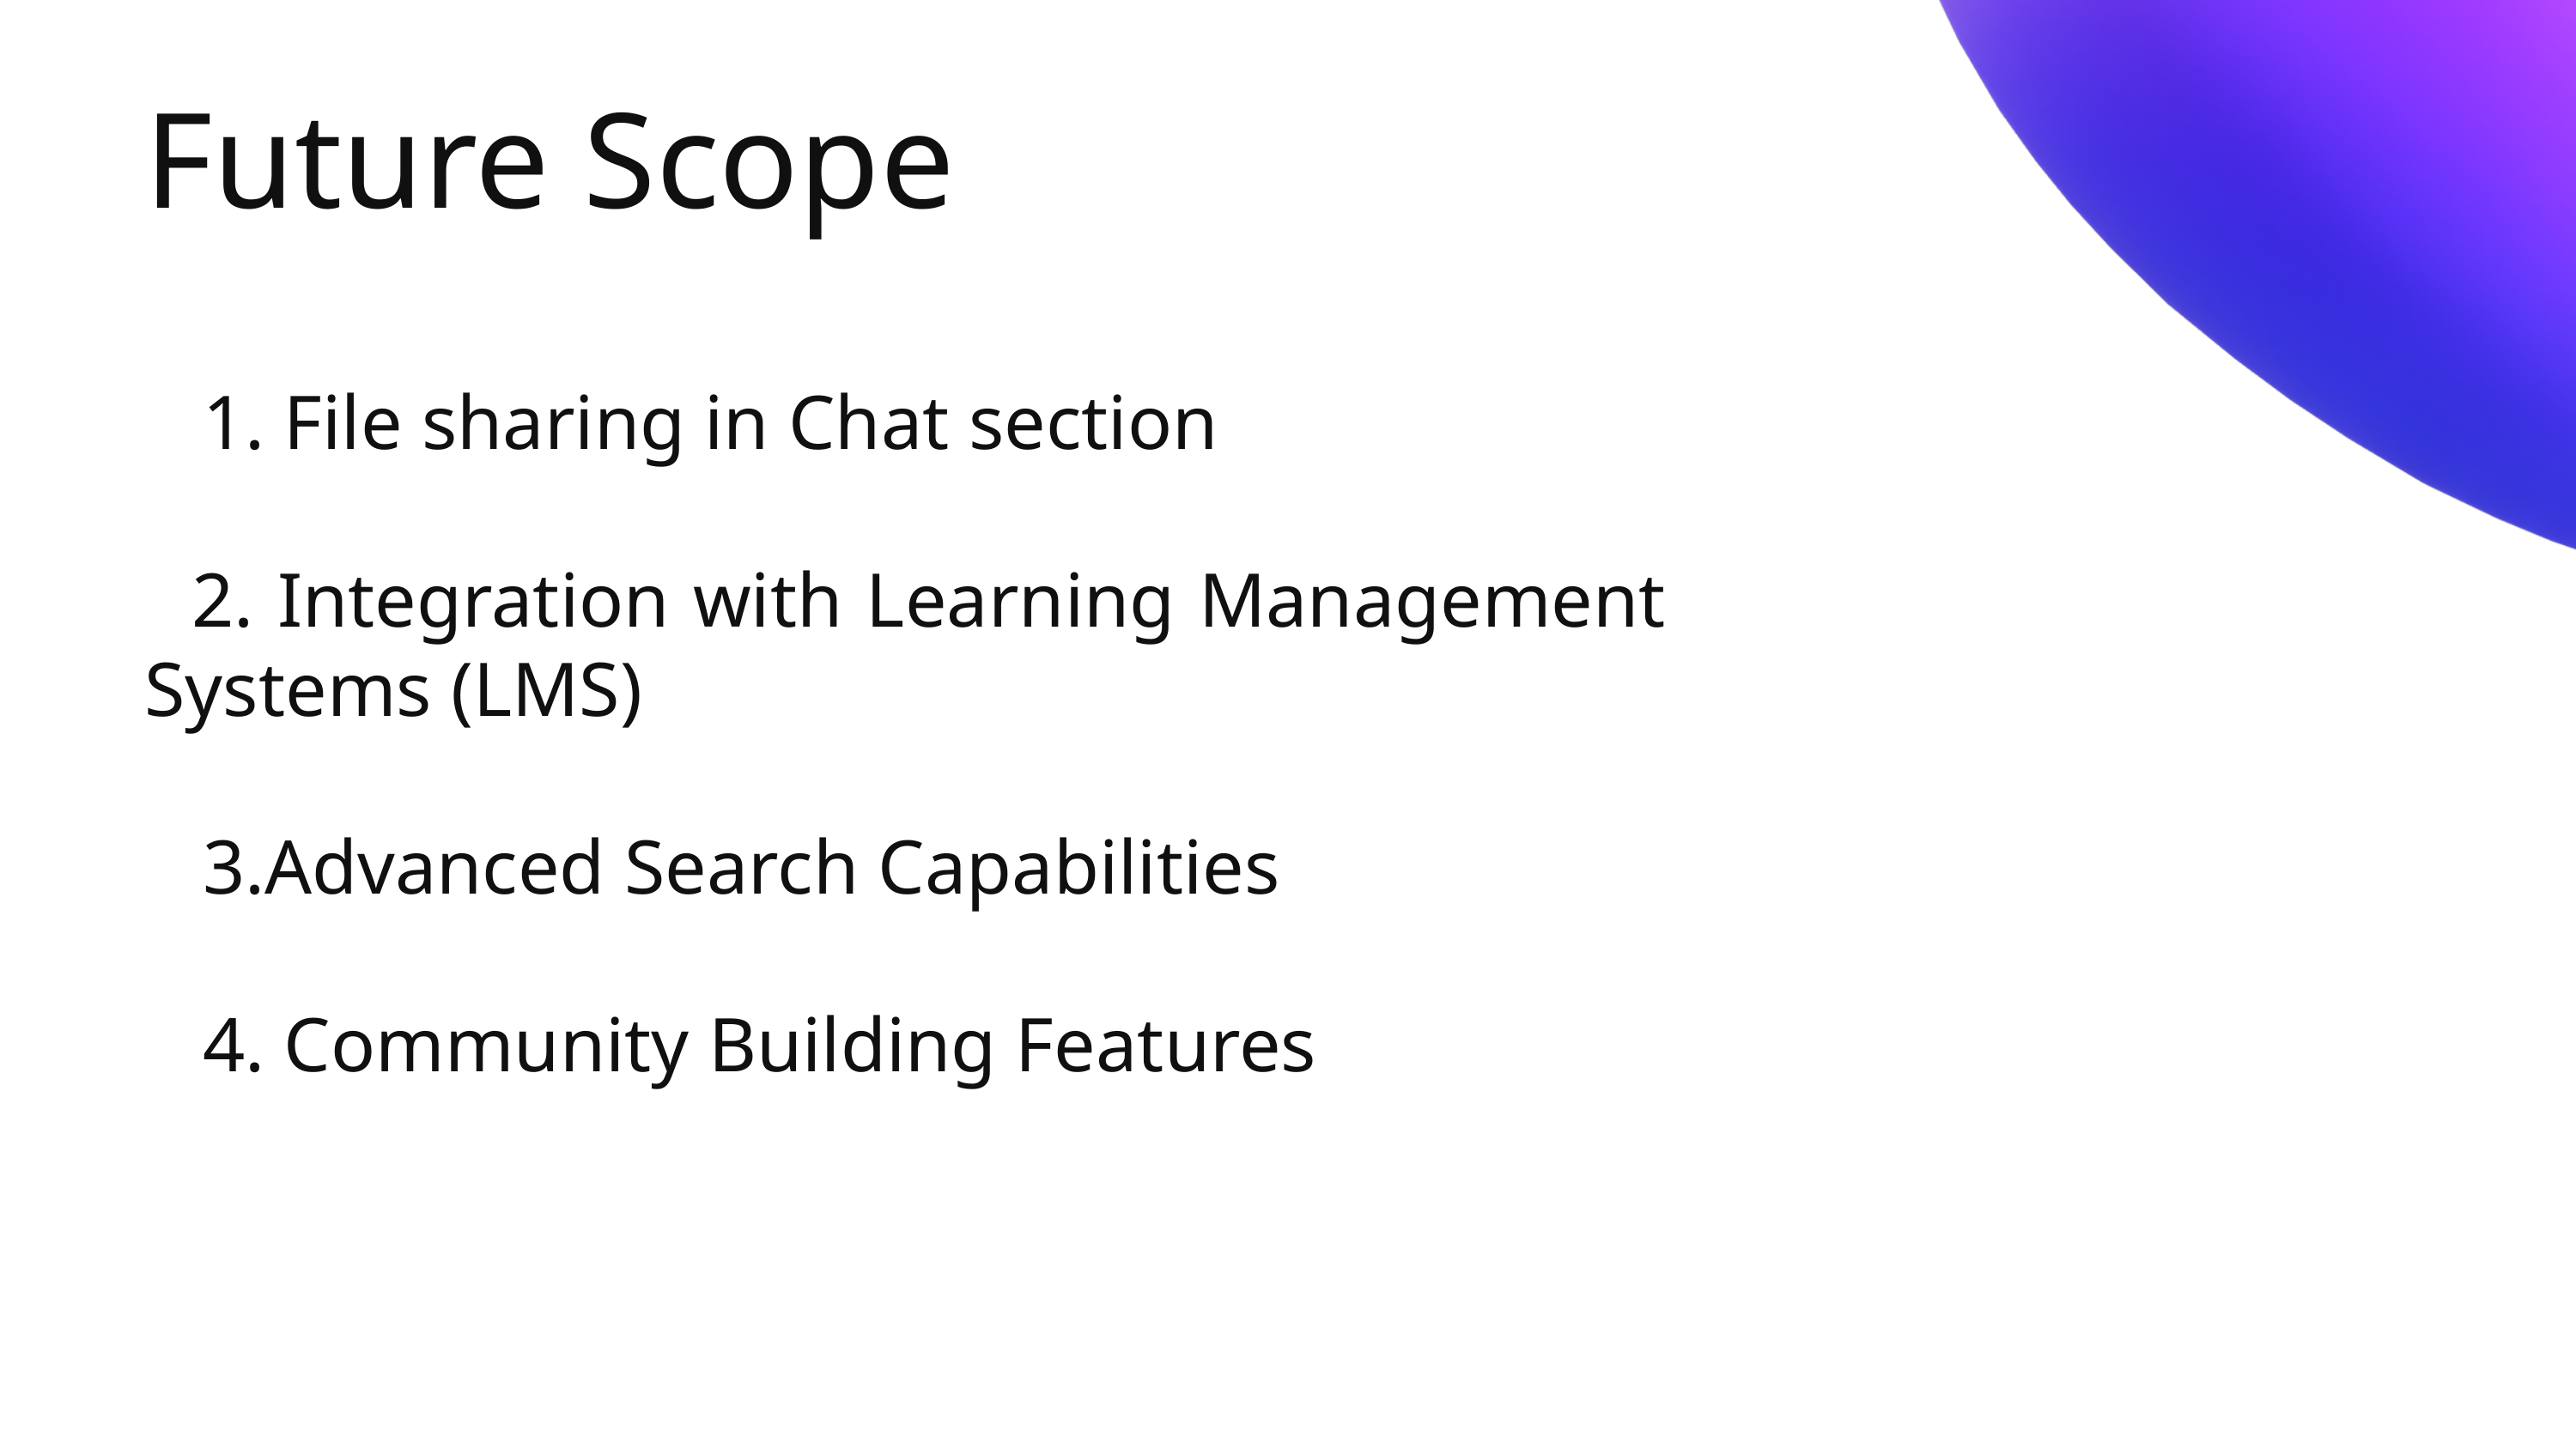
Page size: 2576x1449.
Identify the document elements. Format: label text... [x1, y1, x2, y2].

text_box 1. File sharing in Chat section 2. Integration with Learning Management Systems (LMS) 3.Advanced Search Capabilities 4. Community Building Features [144, 375, 1879, 1088]
text_box [1879, 0, 2576, 606]
text_box Future Scope [144, 76, 1346, 234]
